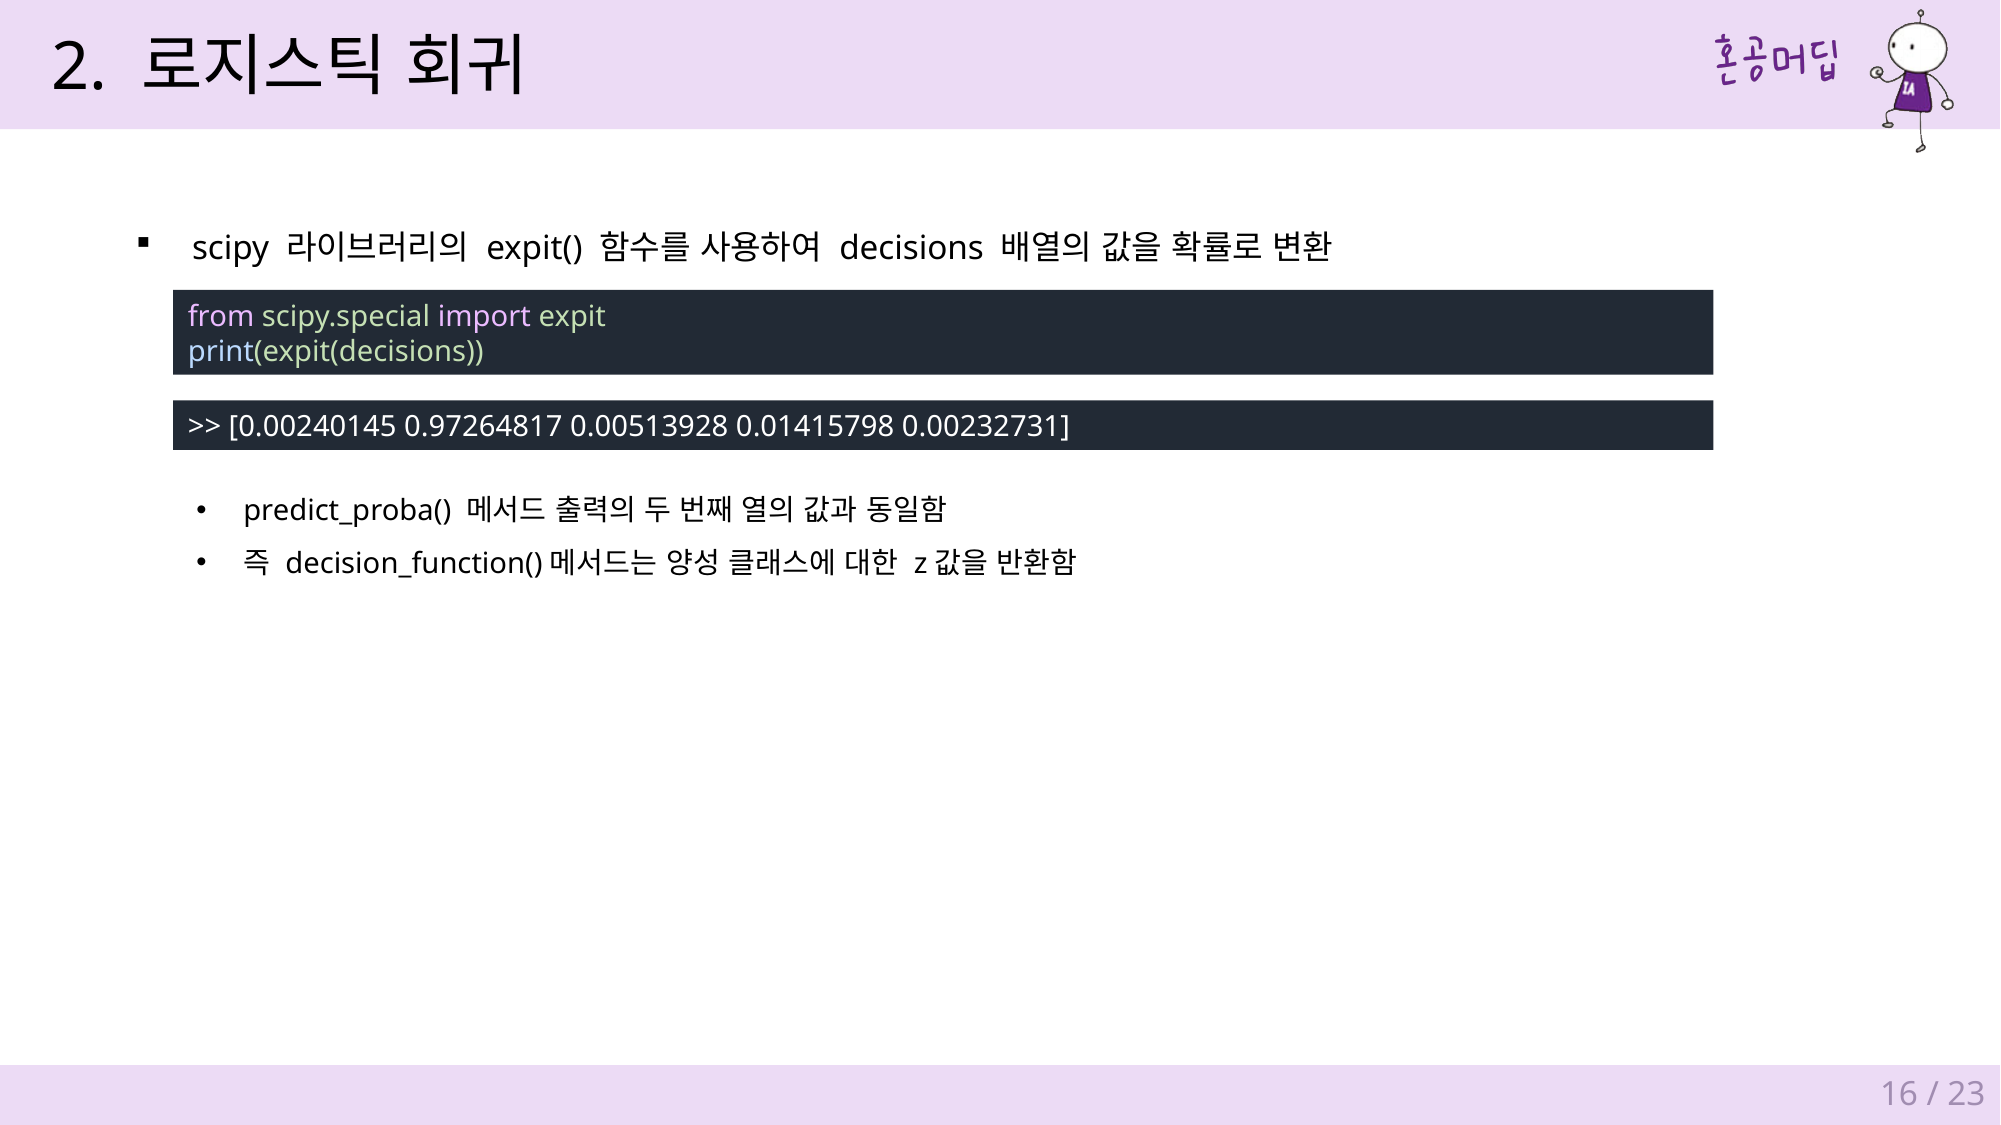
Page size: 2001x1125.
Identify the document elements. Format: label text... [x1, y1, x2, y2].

text_box scipy 라이브러리의 expit() 함수를 사용하여 decisions 배열의 값을 확률로 변환 [121, 198, 1349, 274]
slide_number 16 / 23 [1550, 1065, 2000, 1125]
text_box predict_proba() 메서드 출력의 두 번째 열의 값과 동일함 즉 decision_function()메서드는 양성 클래스에 대한 z값을 반환함 [181, 466, 1093, 587]
text_box 2. 로지스틱 회귀 [36, 15, 544, 110]
picture [1868, 7, 1956, 155]
text_box from scipy.special import expit print(expit(decisions)) [173, 289, 1714, 375]
picture [1710, 0, 1841, 130]
text_box >> [0.00240145 0.97264817 0.00513928 0.01415798 0.00232731] [173, 400, 1714, 450]
